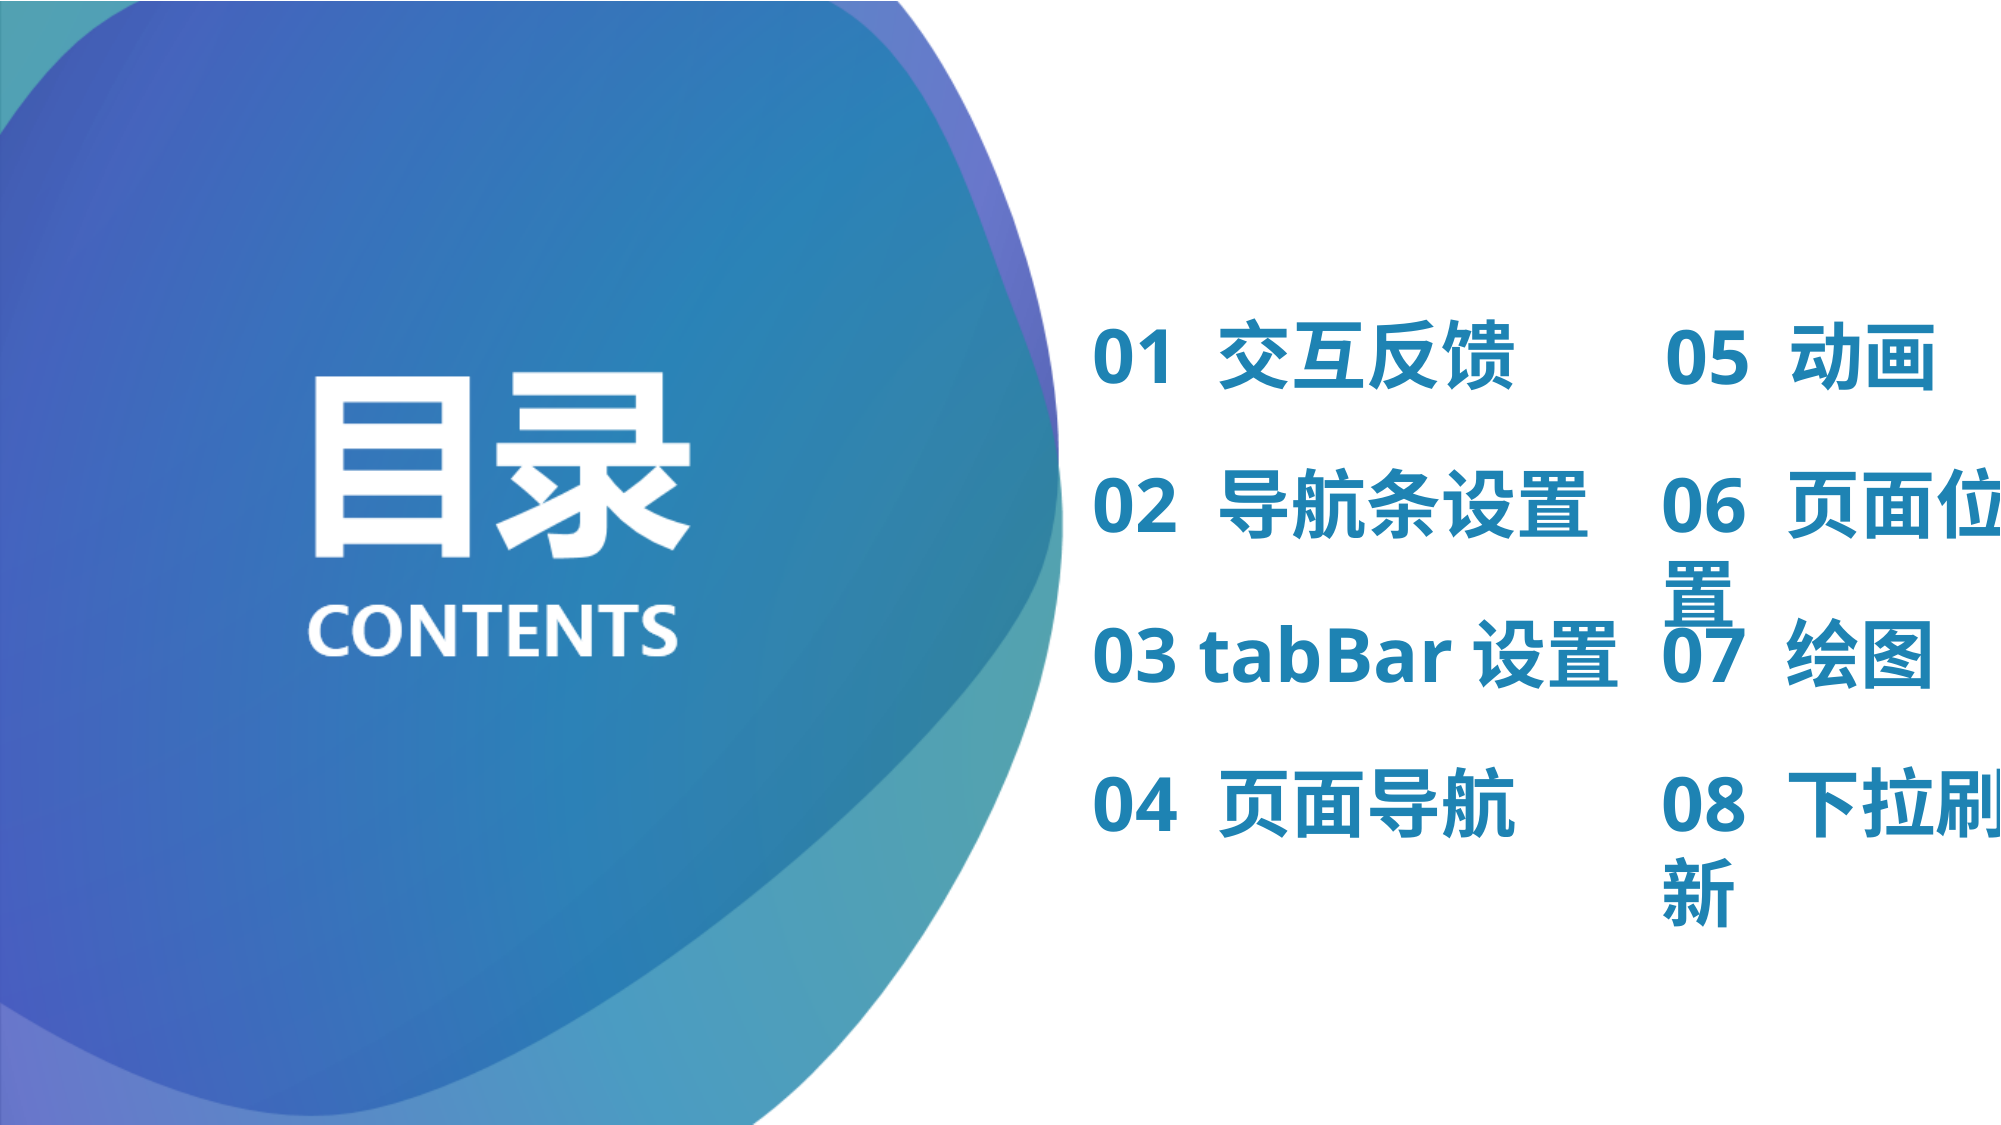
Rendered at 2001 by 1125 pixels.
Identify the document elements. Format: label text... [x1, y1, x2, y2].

text_box 08 下拉刷新 [1646, 748, 2000, 853]
picture [0, 1, 2001, 1125]
text_box 06 页面位置 [1646, 450, 2000, 555]
text_box 04 页面导航 [1078, 748, 1646, 853]
text_box 02 导航条设置 [1078, 450, 1646, 555]
text_box 07 绘图 [1646, 599, 2000, 704]
text_box 01 交互反馈 [1078, 301, 1650, 406]
text_box 03 tabBar设置 [1078, 599, 1646, 704]
text_box 05 动画 [1650, 301, 2000, 406]
